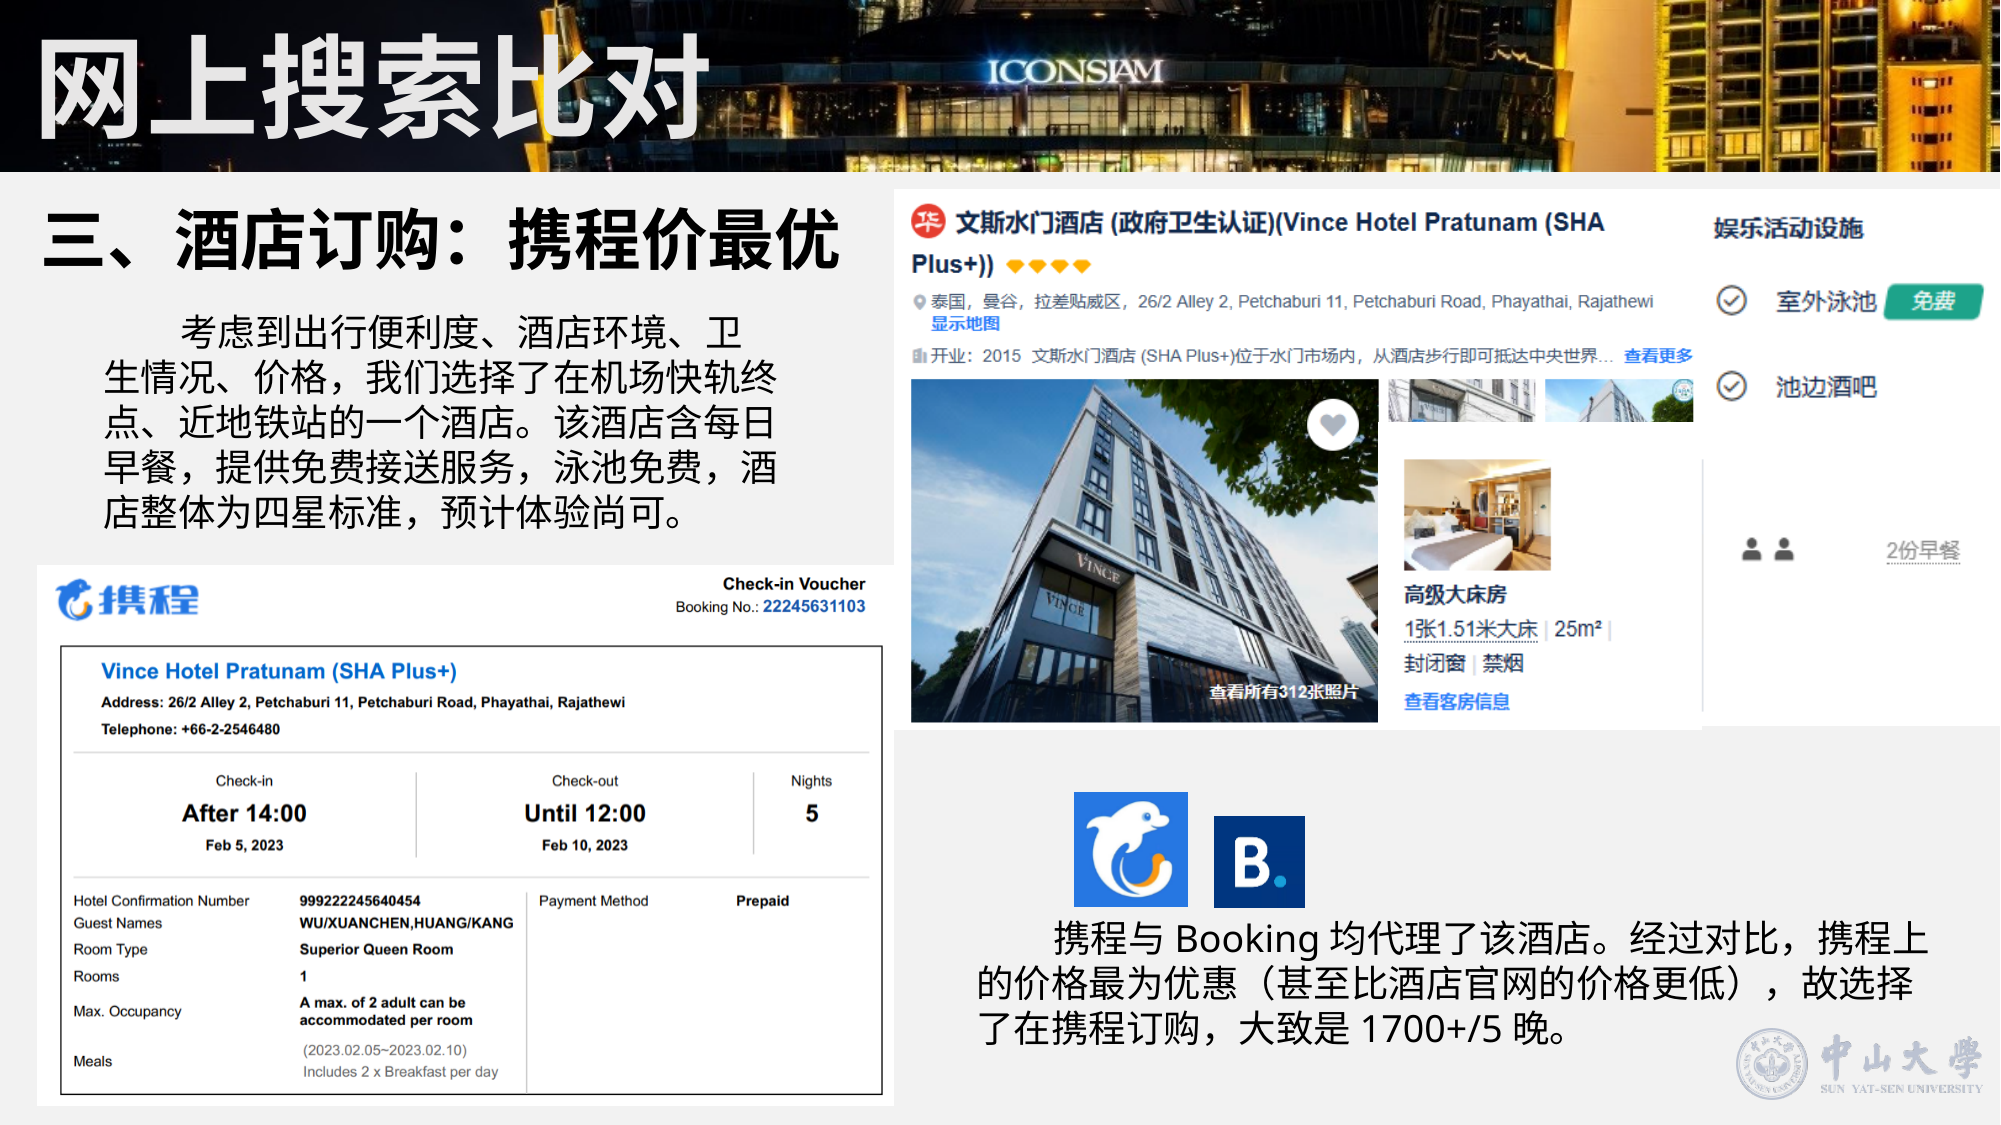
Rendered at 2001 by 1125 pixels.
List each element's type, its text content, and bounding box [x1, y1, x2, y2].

text_box 考虑到出行便利度、酒店环境、卫生情况、价格，我们选择了在机场快轨终点、近地铁站的一个酒店。该酒店含每日早餐，提供免费接送服务，泳池免费，酒店整体为四星标准，预计体验尚可。 [88, 301, 794, 541]
text_box 三、酒店订购：携程价最优 [25, 189, 857, 285]
picture [0, 0, 2000, 172]
text_box 携程与Booking均代理了该酒店。经过对比，携程上的价格最为优惠（甚至比酒店官网的价格更低），故选择了在携程订购，大致是1700+/5晚。 [961, 907, 1963, 1058]
picture [37, 189, 2000, 1106]
picture [1736, 1028, 1983, 1100]
picture [1214, 816, 1305, 908]
picture [1074, 792, 1188, 907]
